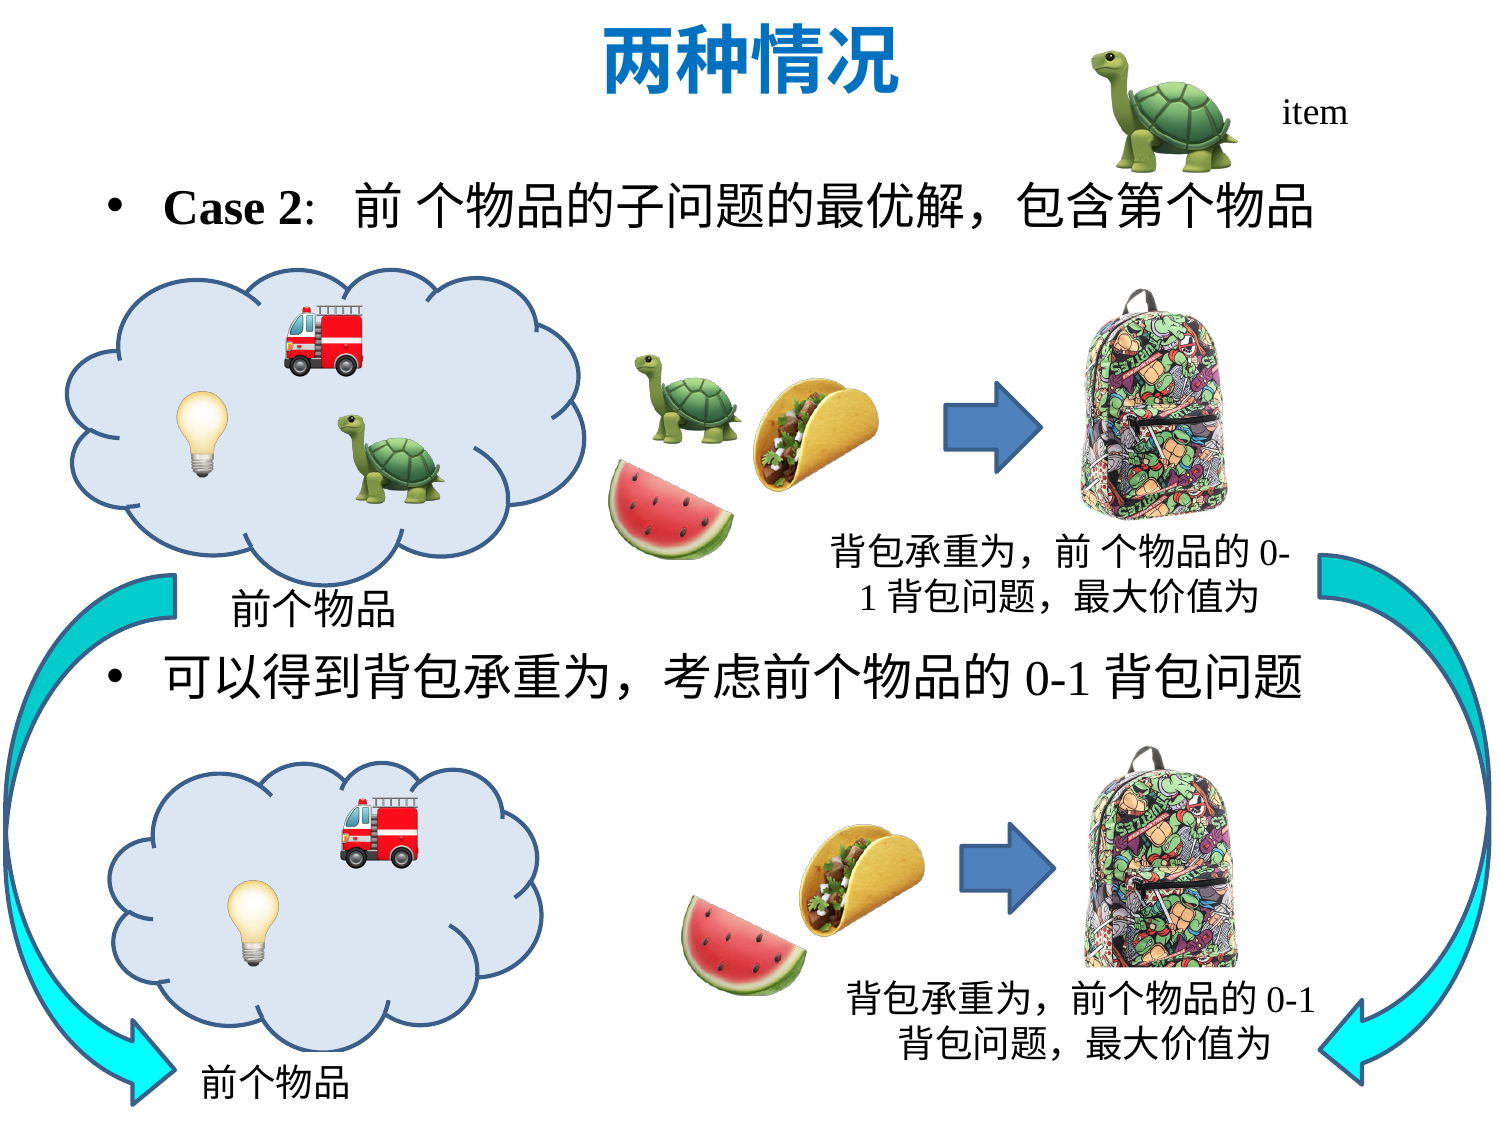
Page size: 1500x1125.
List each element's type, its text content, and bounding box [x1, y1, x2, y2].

picture [207, 878, 298, 968]
picture [606, 333, 743, 568]
text_box [943, 380, 1024, 474]
picture [335, 393, 446, 504]
picture [1030, 736, 1291, 997]
text_box [1317, 552, 1492, 1087]
picture [157, 389, 248, 479]
picture [752, 369, 880, 497]
text_box [107, 760, 544, 1052]
picture [678, 815, 925, 1005]
title 两种情况 [103, 4, 1397, 223]
picture [1088, 21, 1240, 173]
picture [1029, 280, 1278, 529]
text_box [3, 573, 178, 1107]
picture [283, 299, 364, 379]
text_box [959, 821, 1025, 915]
text_box [64, 267, 587, 588]
picture [339, 791, 420, 871]
